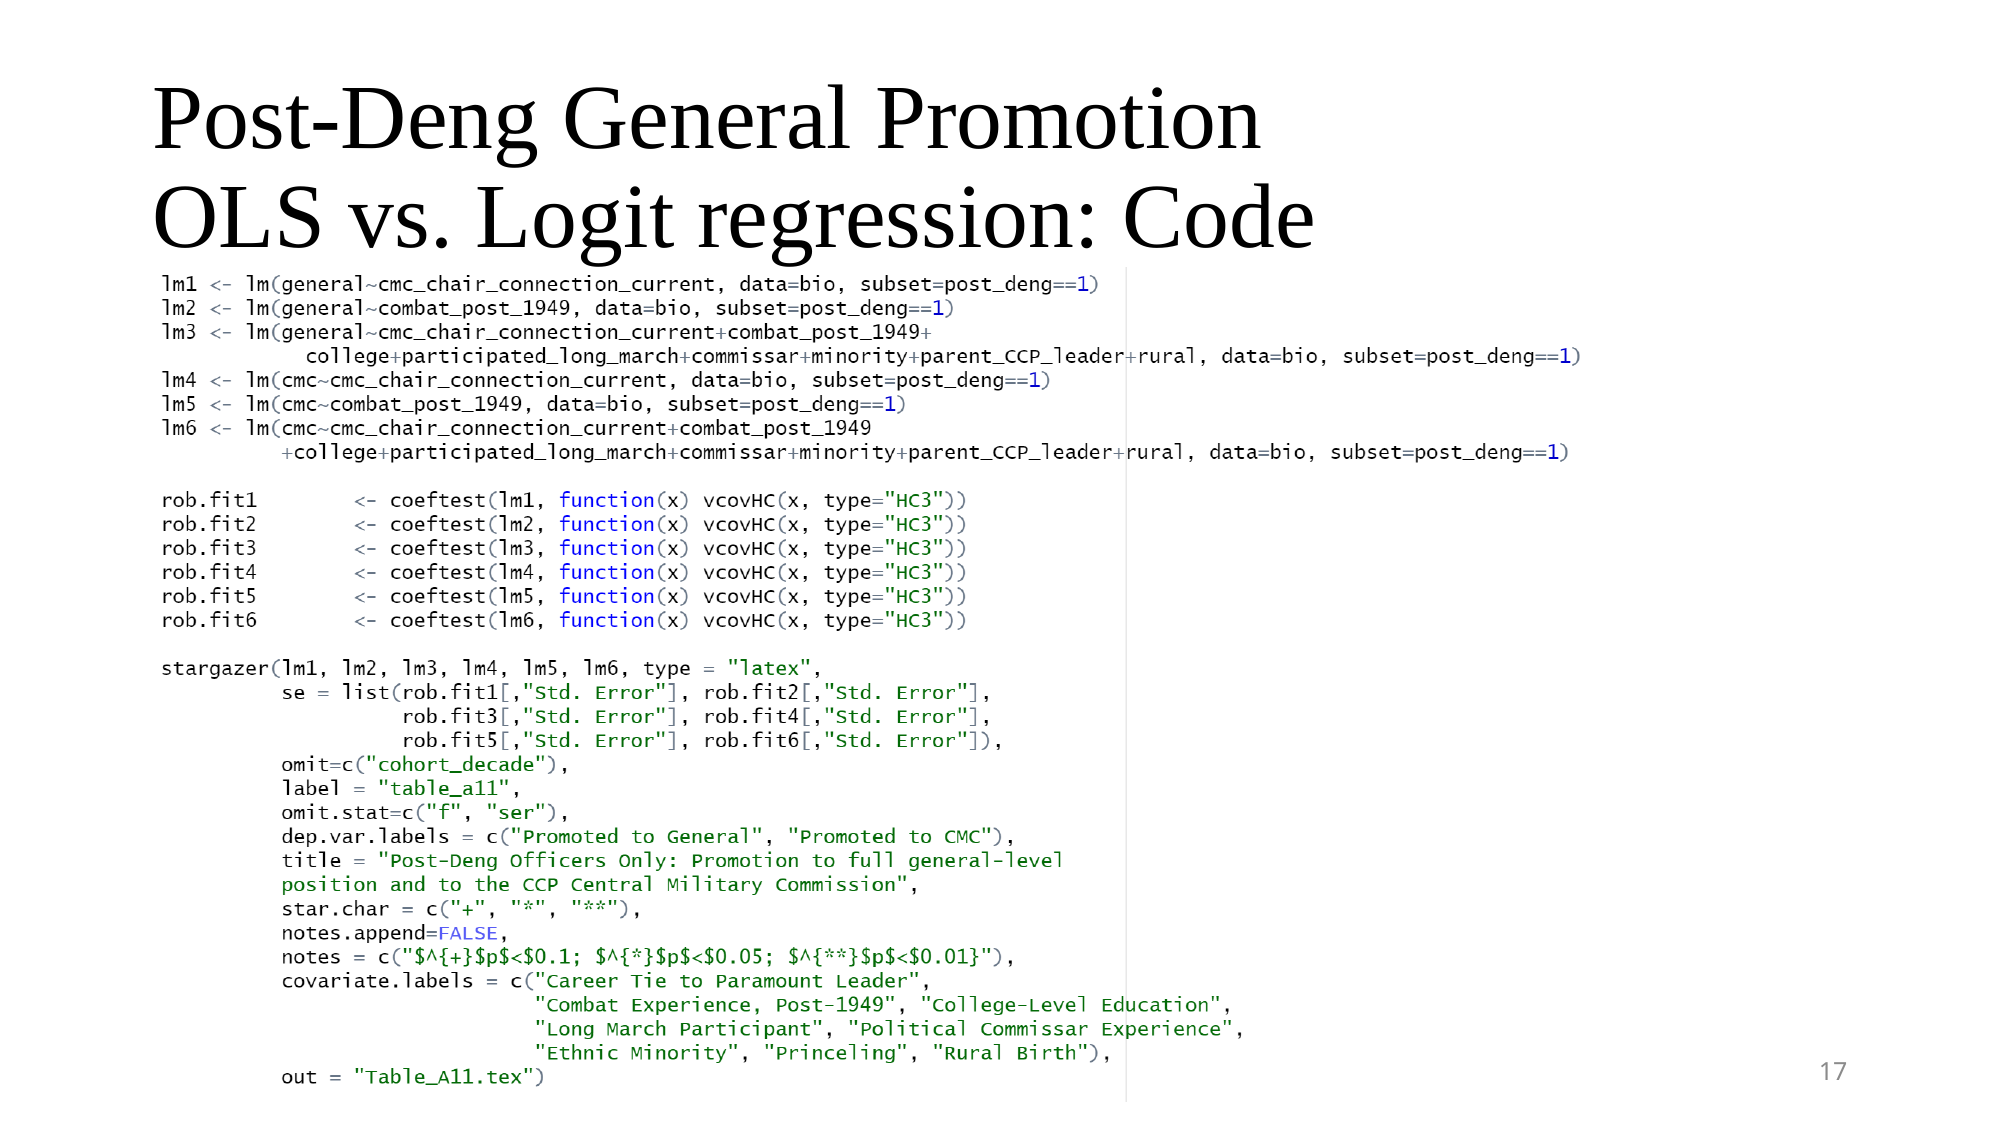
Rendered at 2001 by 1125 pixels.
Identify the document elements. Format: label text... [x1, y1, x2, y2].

title Post-Deng General Promotion OLS vs. Logit regression: Code [137, 59, 1863, 278]
slide_number 17 [1412, 1042, 1863, 1103]
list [153, 267, 1595, 1102]
